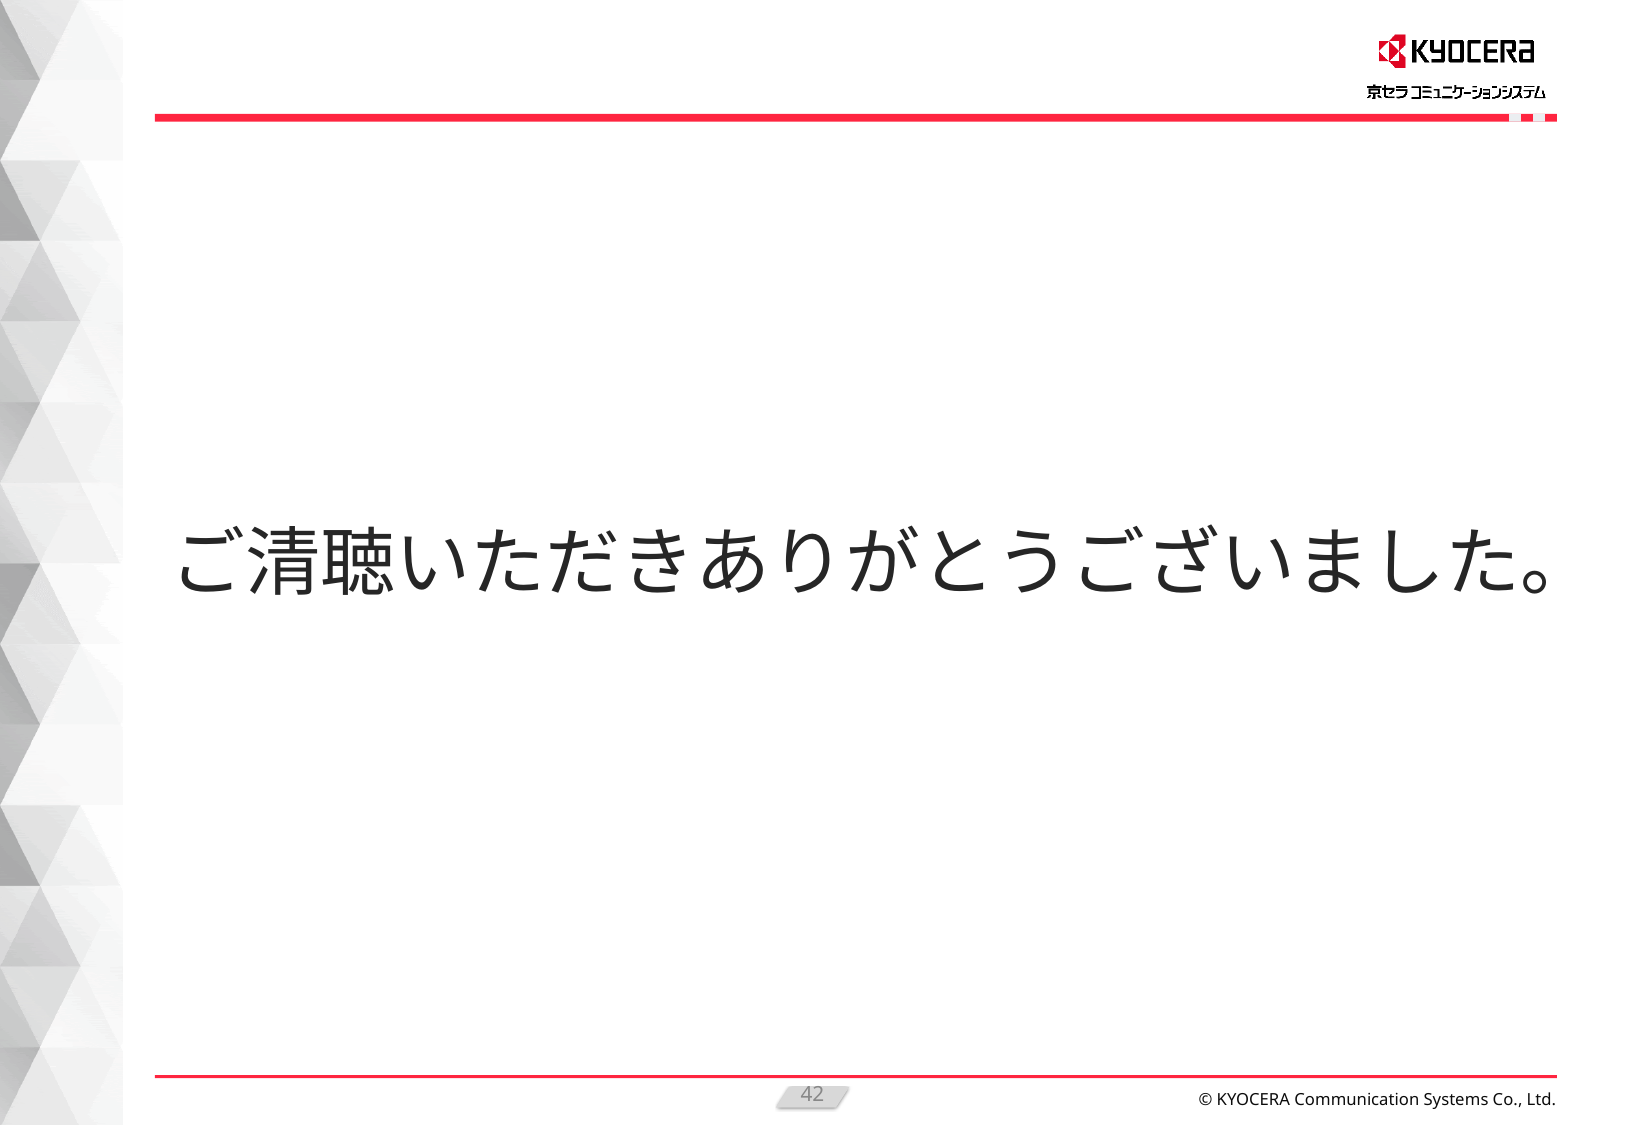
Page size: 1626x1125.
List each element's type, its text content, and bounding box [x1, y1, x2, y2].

text_box ご清聴いただきありがとうございました。 [88, 469, 1625, 650]
slide_number 42 [629, 1065, 996, 1125]
picture [1347, 24, 1565, 108]
picture [0, 0, 123, 1125]
